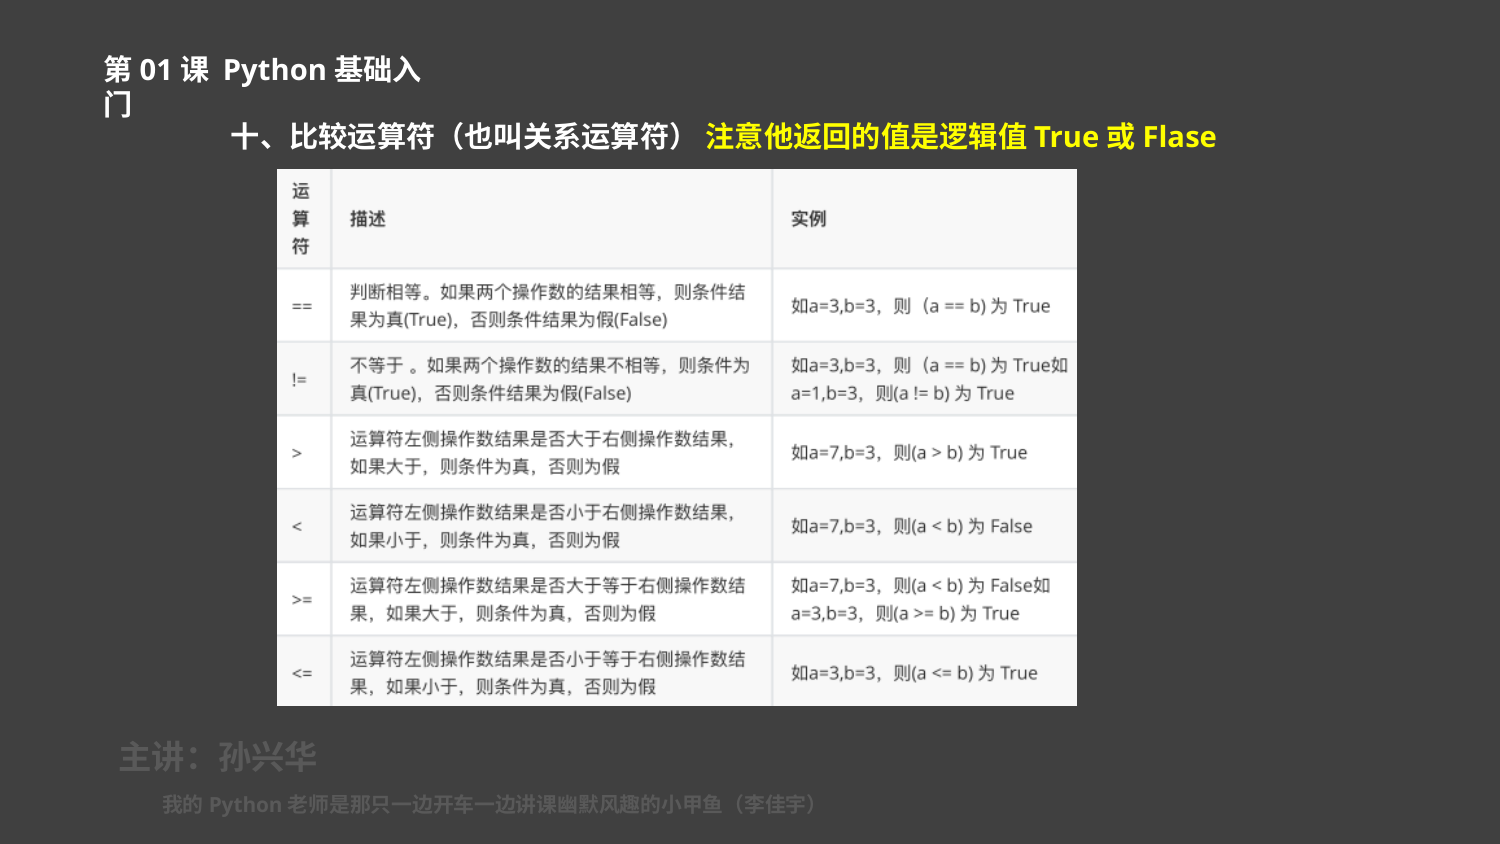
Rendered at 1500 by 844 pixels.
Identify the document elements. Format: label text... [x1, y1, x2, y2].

text_box 第01课 Python基础入门 [88, 43, 455, 129]
picture [277, 168, 1077, 706]
text_box 十、比较运算符（也叫关系运算符） 注意他返回的值是逻辑值True或Flase [216, 110, 1317, 161]
